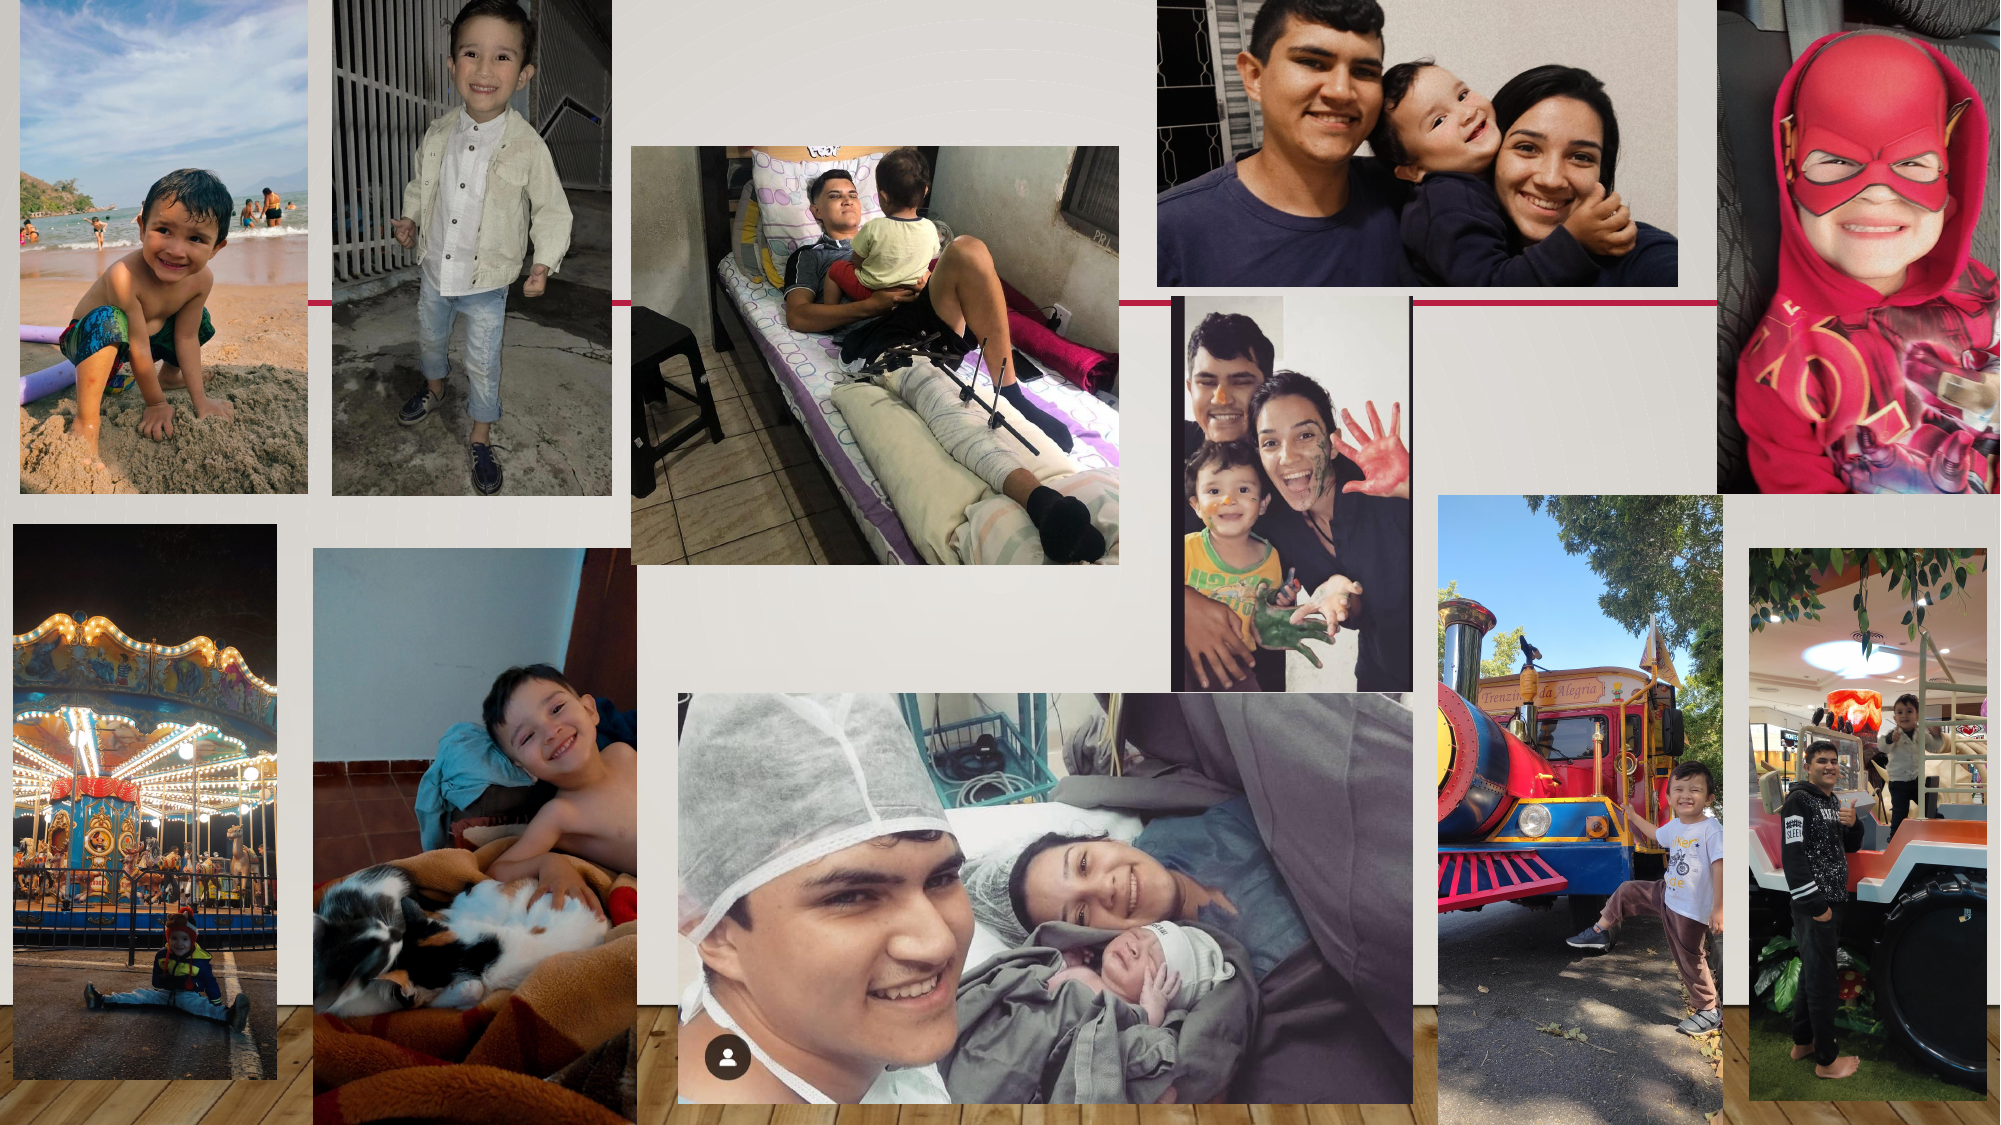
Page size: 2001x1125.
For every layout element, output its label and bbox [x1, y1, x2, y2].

list [678, 693, 1413, 1104]
picture [19, 0, 309, 495]
picture [1157, 0, 1679, 287]
picture [332, 0, 612, 496]
picture [0, 0, 2000, 1125]
picture [1170, 296, 1413, 692]
